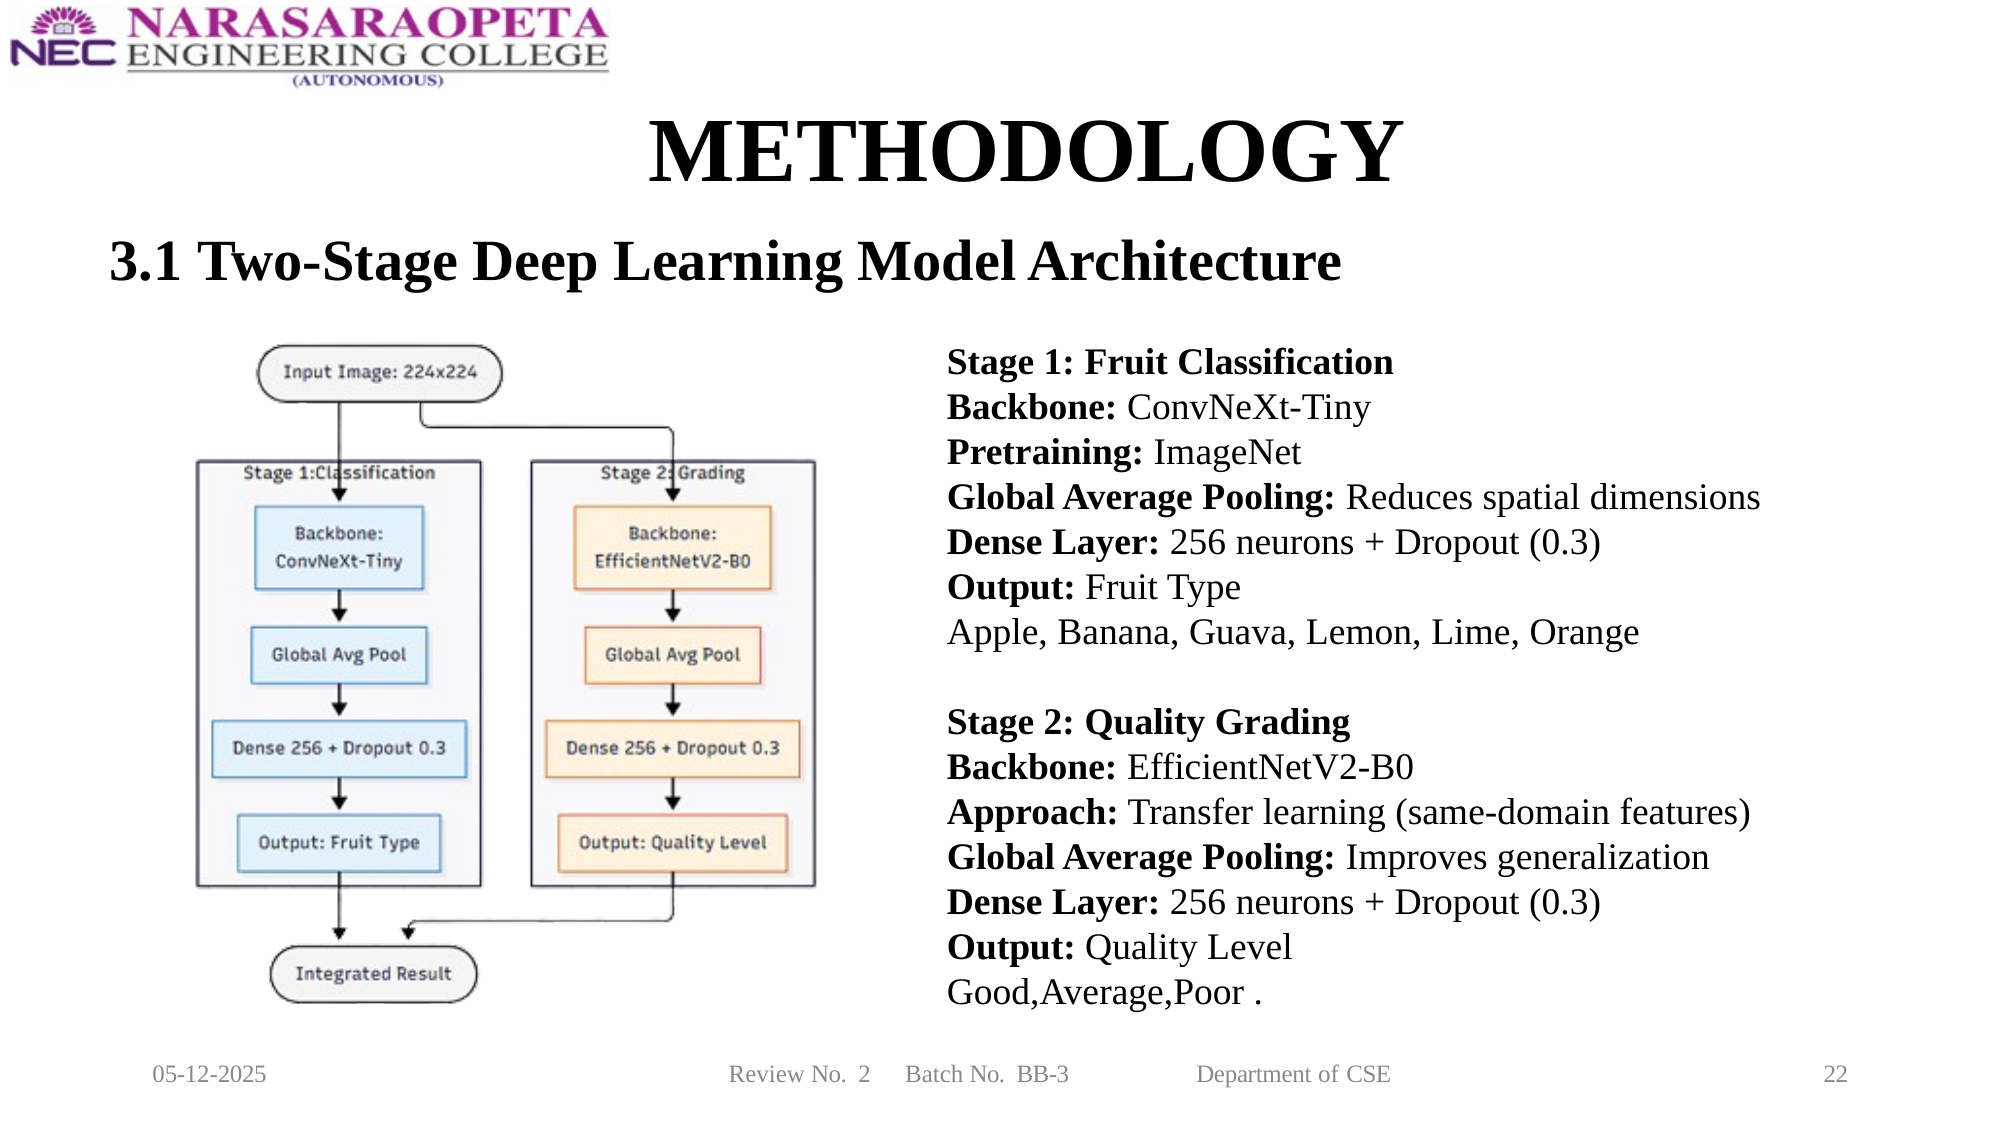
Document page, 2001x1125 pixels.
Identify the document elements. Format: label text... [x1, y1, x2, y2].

picture [103, 281, 869, 1039]
text_box Department of CSE [1194, 1065, 1395, 1088]
picture [9, 6, 611, 89]
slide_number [150, 1058, 272, 1125]
title METHODOLOGY [171, 46, 1829, 278]
slide_number 22 [1821, 1065, 1857, 1125]
text_box Stage 1: Fruit Classification Backbone: ConvNeXt-Tiny Pretraining: ImageNet Global Average Pooling: Reduces spatial dimensions Dense Layer: 256 neurons + Dropout (0.3) Output: Fruit Type Apple, Banana, Guava, Lemon, Lime, Orange Stage 2: Quality Grading Backbone: EfficientNetV2-B0 Approach: Transfer learning (same-domain features) Global Average Pooling: Improves generalization Dense Layer: 256 neurons + Dropout (0.3) Output: Quality Level Good,Average,Poor . [932, 329, 1891, 1065]
text_box 3.1 Two-Stage Deep Learning Model Architecture [109, 212, 1767, 492]
footer Batch No. BB-3 [903, 1058, 1104, 1125]
text_box Review No. 2 [726, 1058, 888, 1088]
